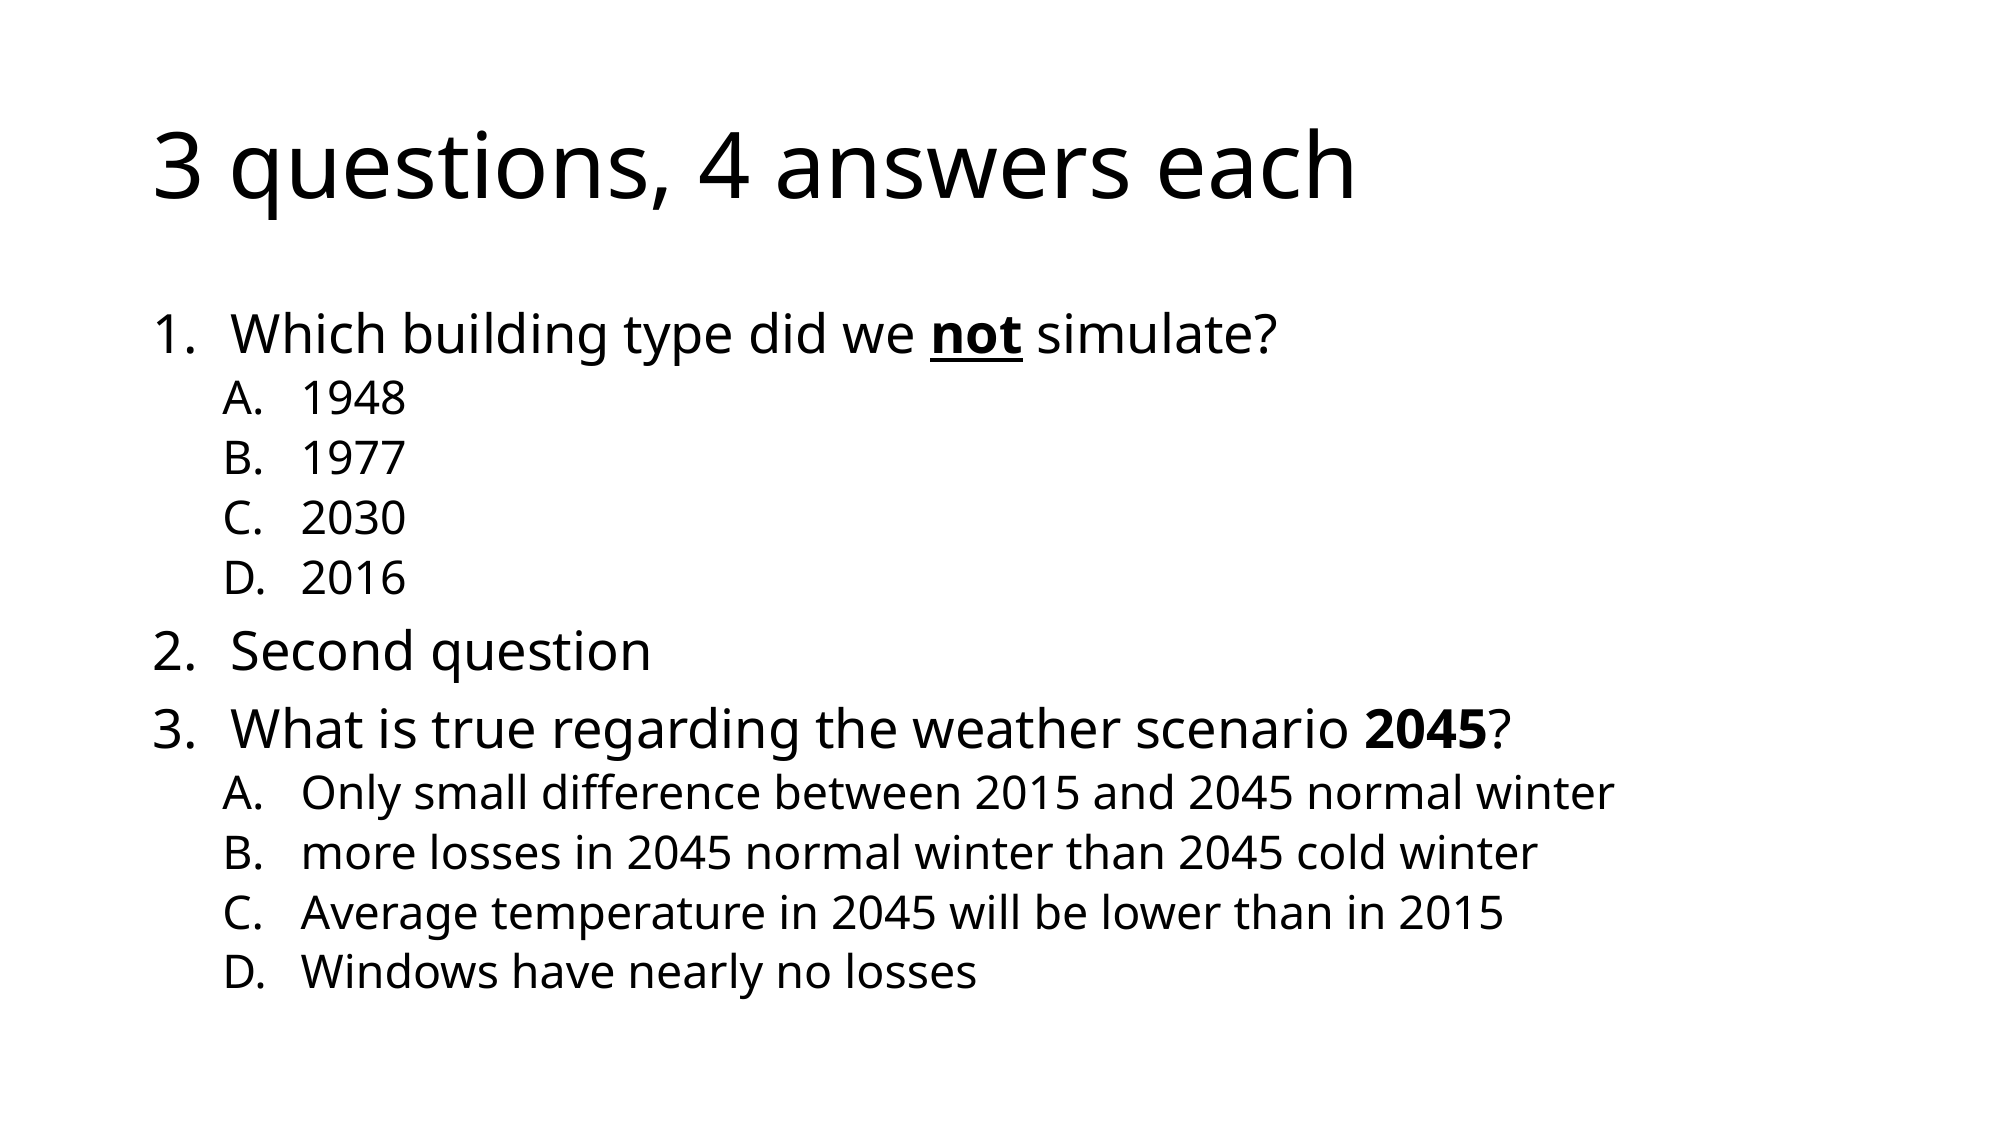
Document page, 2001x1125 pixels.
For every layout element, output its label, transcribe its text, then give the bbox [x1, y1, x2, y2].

title 3 questions, 4 answers each [137, 59, 1863, 278]
list Which building type did we not simulate? 1948 1977 2030 2016 Second question What is true regarding the weather scenario 2045? Only small difference between 2015 and 2045 normal winter more losses in 2045 normal winter than 2045 cold winter Average temperature in 2045 will be lower than in 2015 Windows have nearly no losses [137, 299, 1863, 1014]
